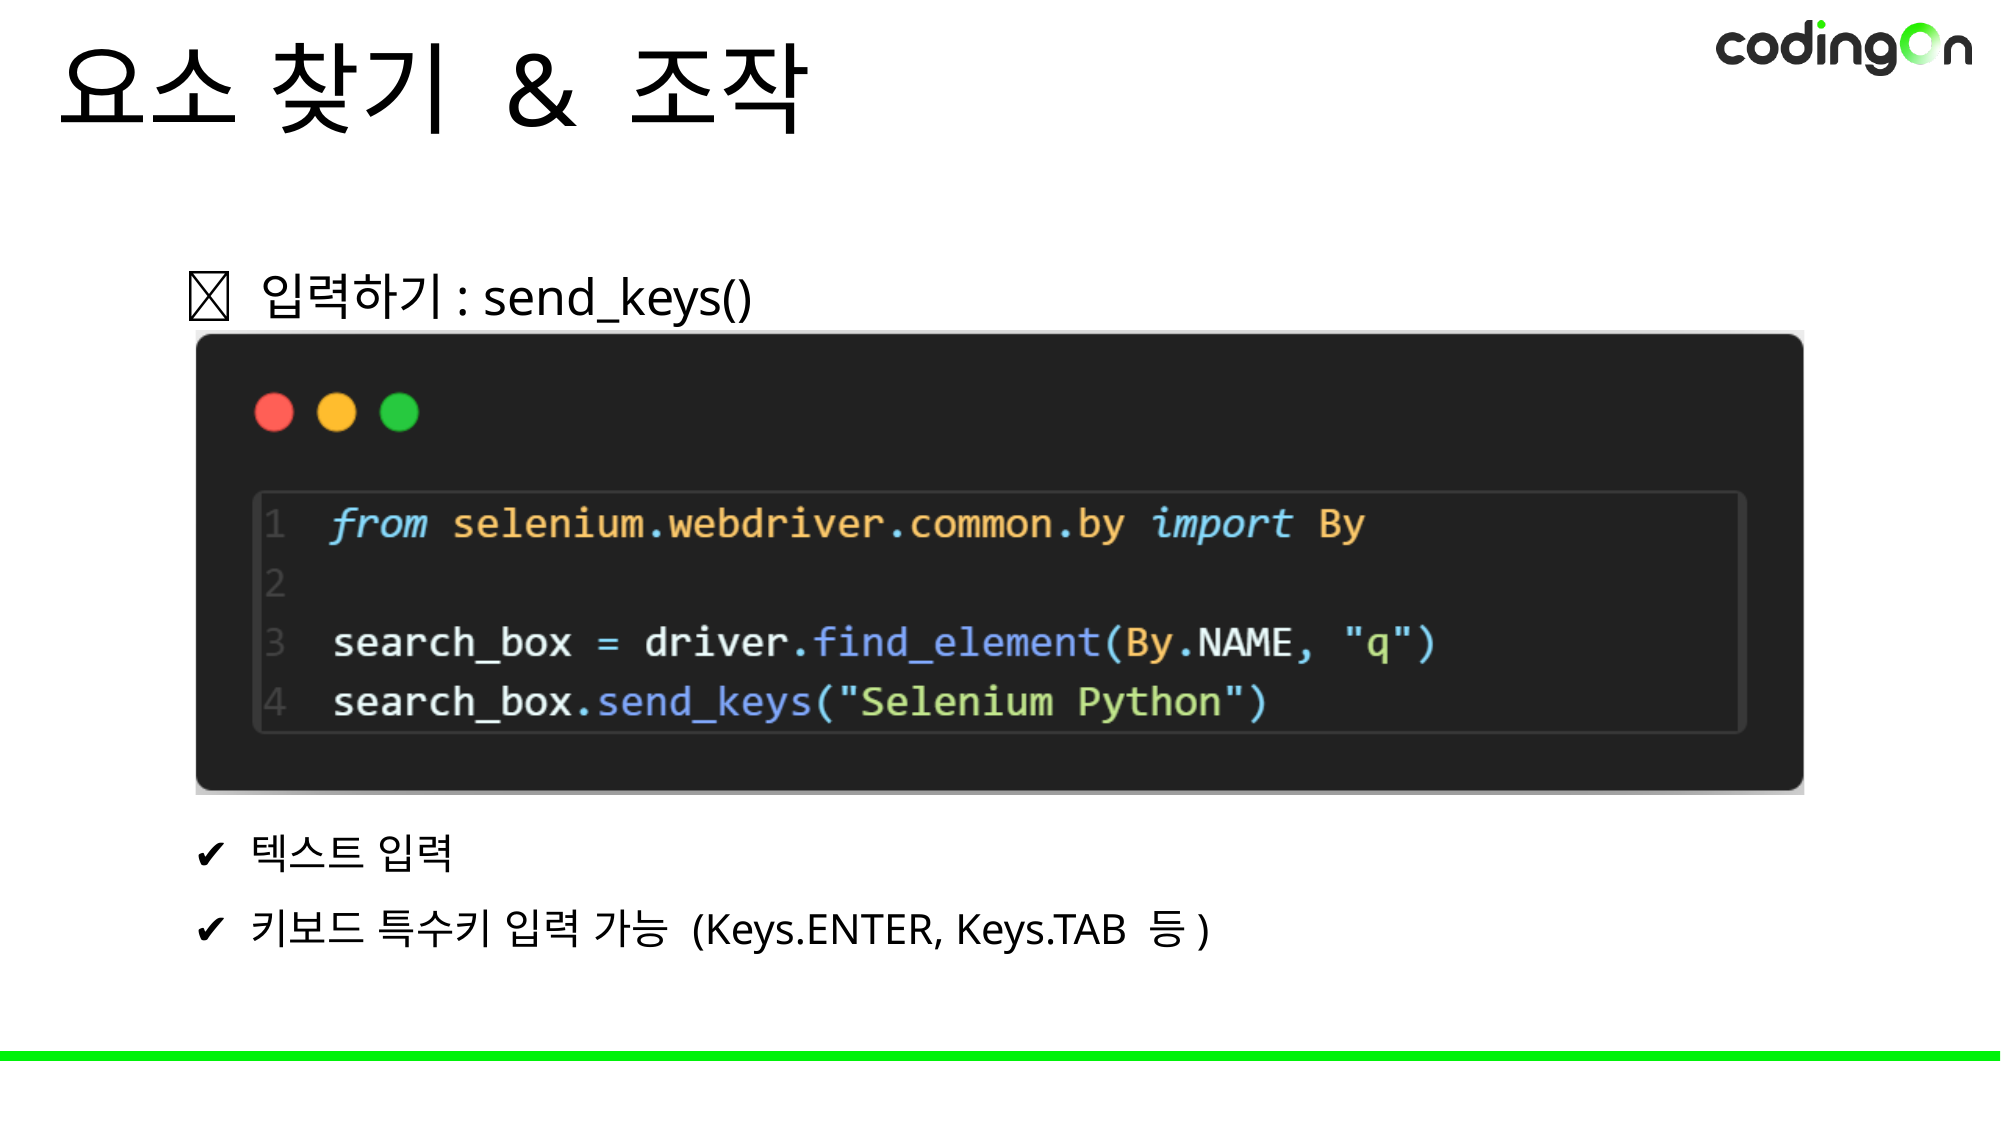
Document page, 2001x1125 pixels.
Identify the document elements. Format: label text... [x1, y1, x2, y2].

title 요소 찾기 & 조작 [41, 0, 1767, 188]
picture [195, 330, 1805, 795]
text_box ✅ 입력하기: send_keys() [170, 227, 1174, 333]
text_box ✔️ 텍스트 입력 ✔️ 키보드 특수키 입력 가능 (Keys.ENTER, Keys.TAB 등) [178, 795, 1947, 960]
picture [1767, 20, 1972, 76]
